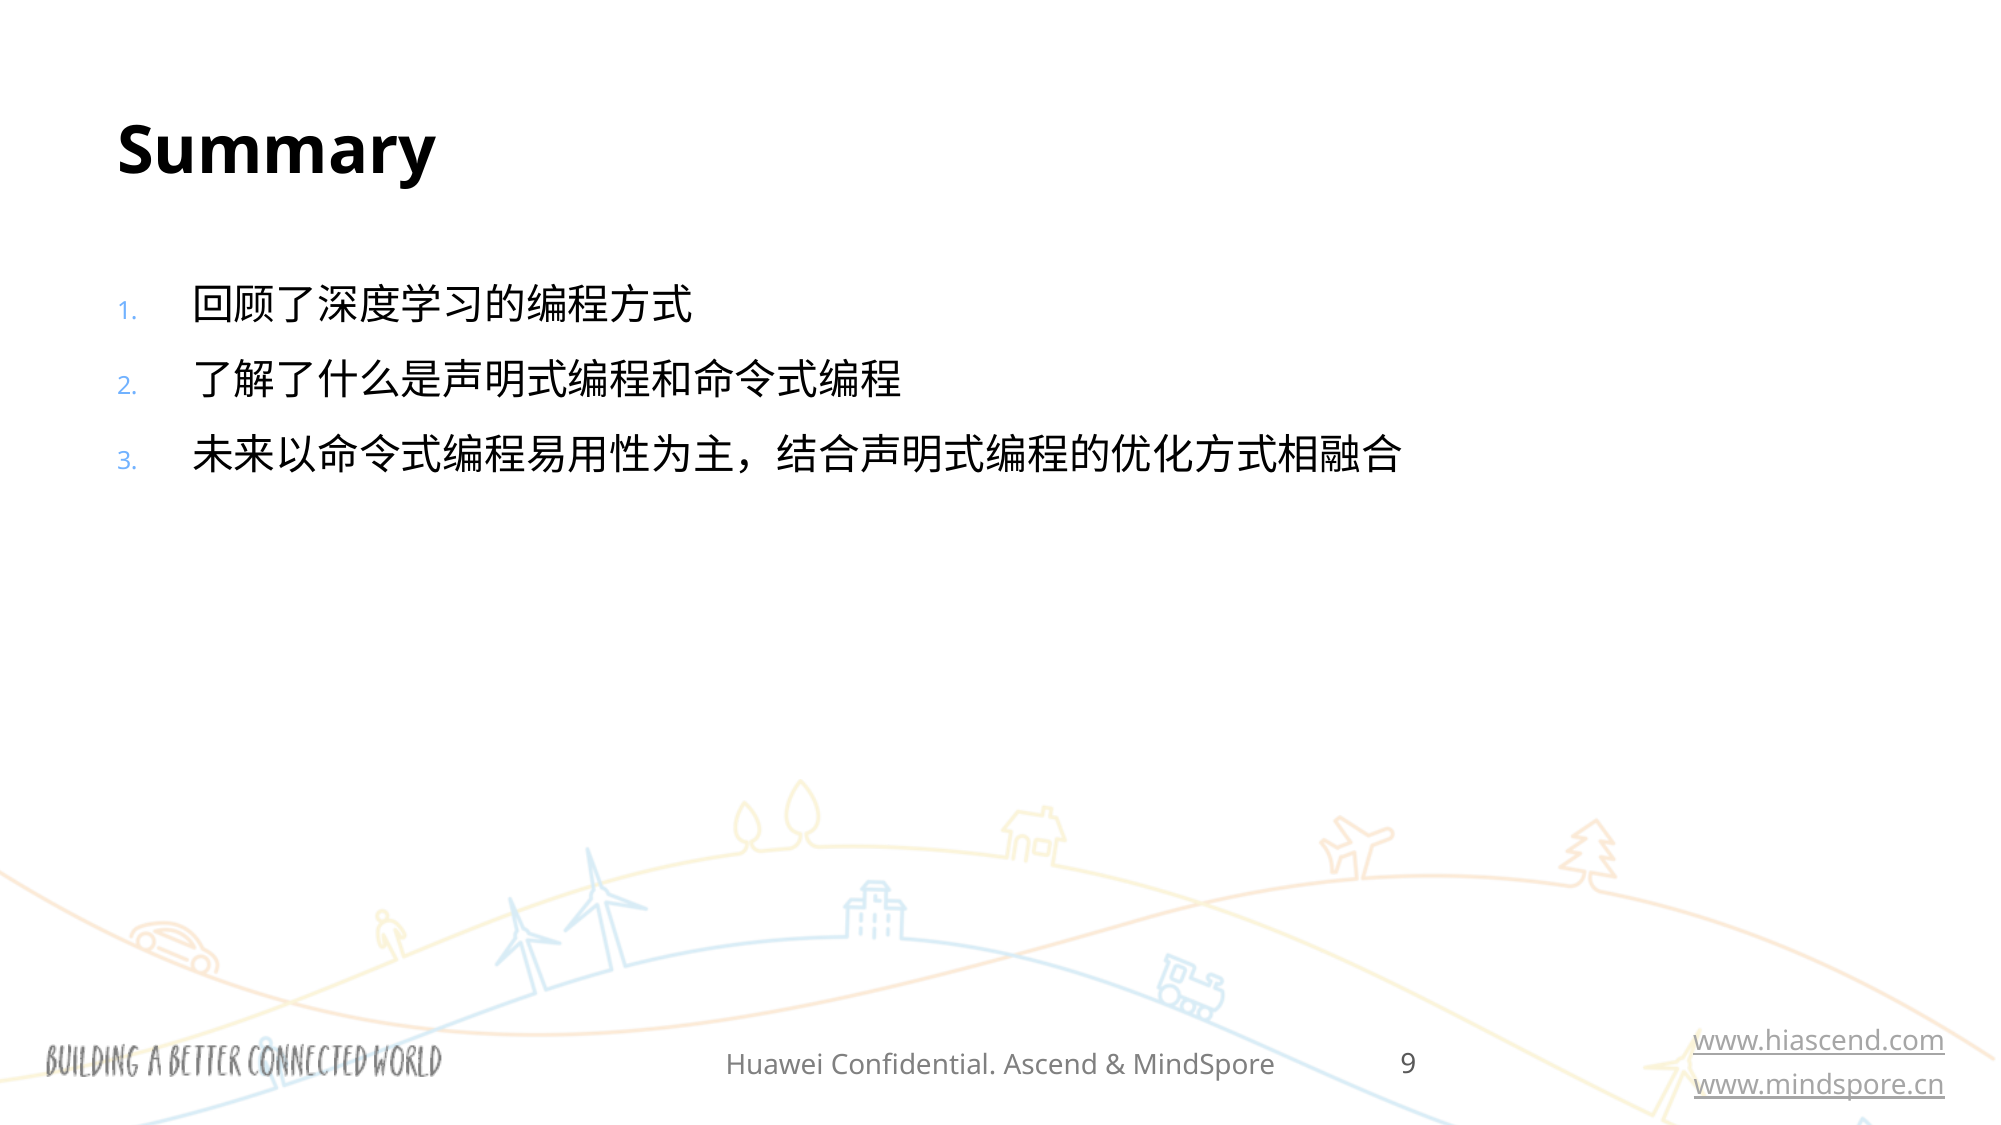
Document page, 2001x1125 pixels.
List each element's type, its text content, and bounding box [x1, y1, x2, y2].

title Summary [102, 99, 1901, 197]
list 回顾了深度学习的编程方式 了解了什么是声明式编程和命令式编程 未来以命令式编程易用性为主，结合声明式编程的优化方式相融合 [102, 245, 1901, 988]
picture [23, 1023, 468, 1105]
